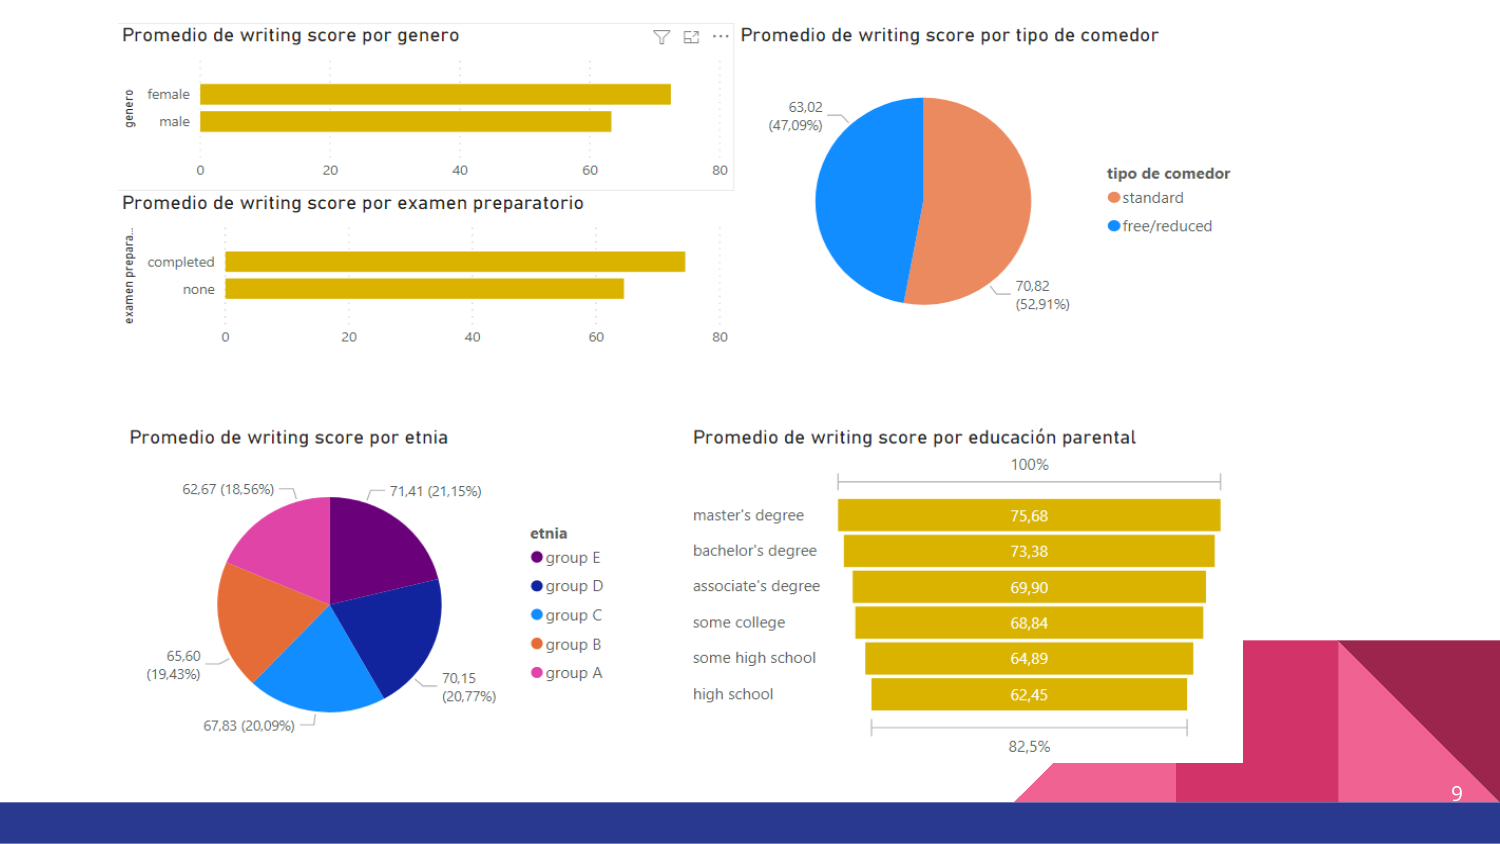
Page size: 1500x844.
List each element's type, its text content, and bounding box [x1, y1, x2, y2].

picture [117, 16, 1243, 764]
slide_number 9 [1387, 762, 1478, 828]
